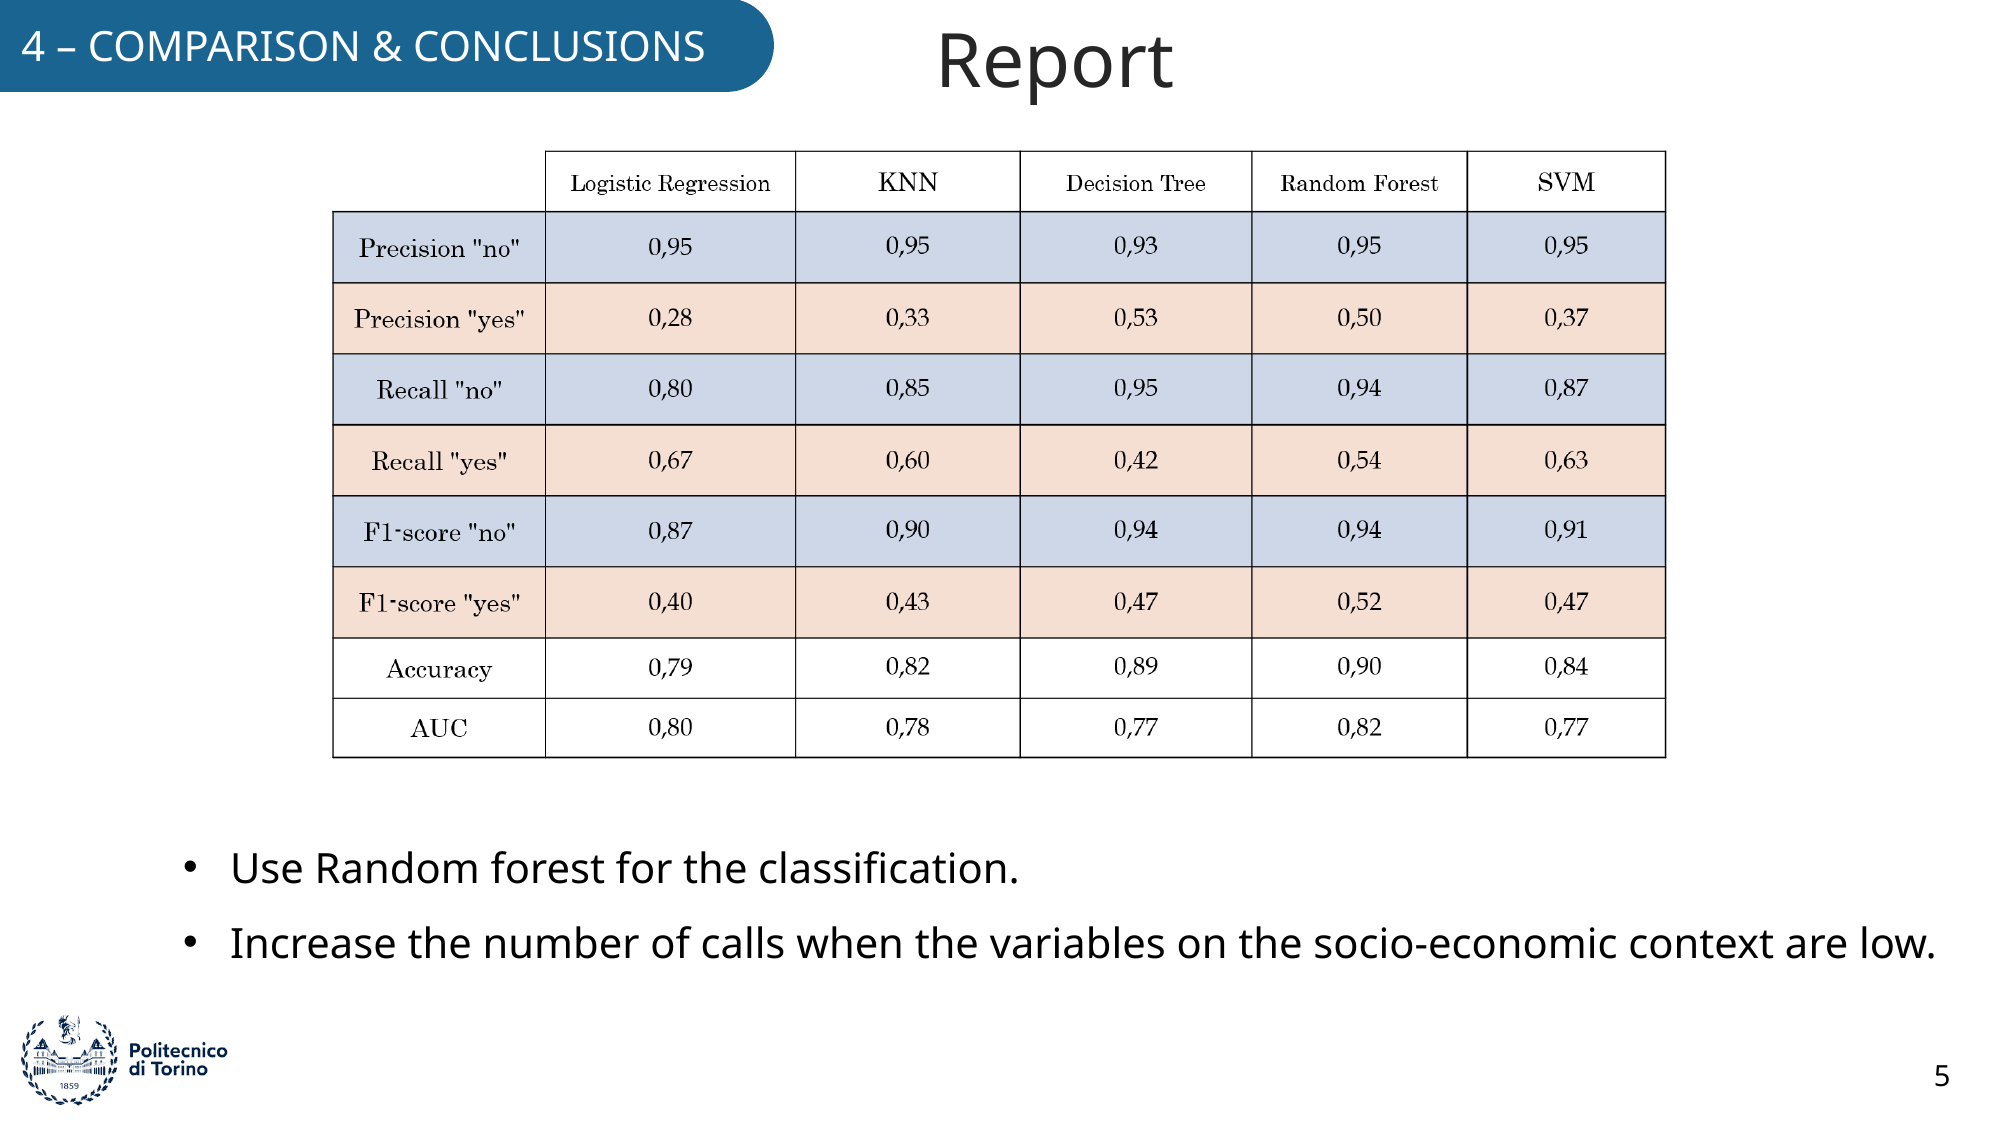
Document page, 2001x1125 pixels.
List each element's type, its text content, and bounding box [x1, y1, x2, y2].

text_box 4 – COMPARISON & CONCLUSIONS [0, 0, 750, 93]
picture [0, 972, 248, 1125]
text_box Use Random forest for the classification. Increase the number of calls when the variables on the socio-economic context are low. [93, 808, 1966, 997]
text_box 5 [1822, 1044, 1966, 1105]
text_box Report [110, 3, 2000, 123]
picture [330, 147, 1669, 764]
